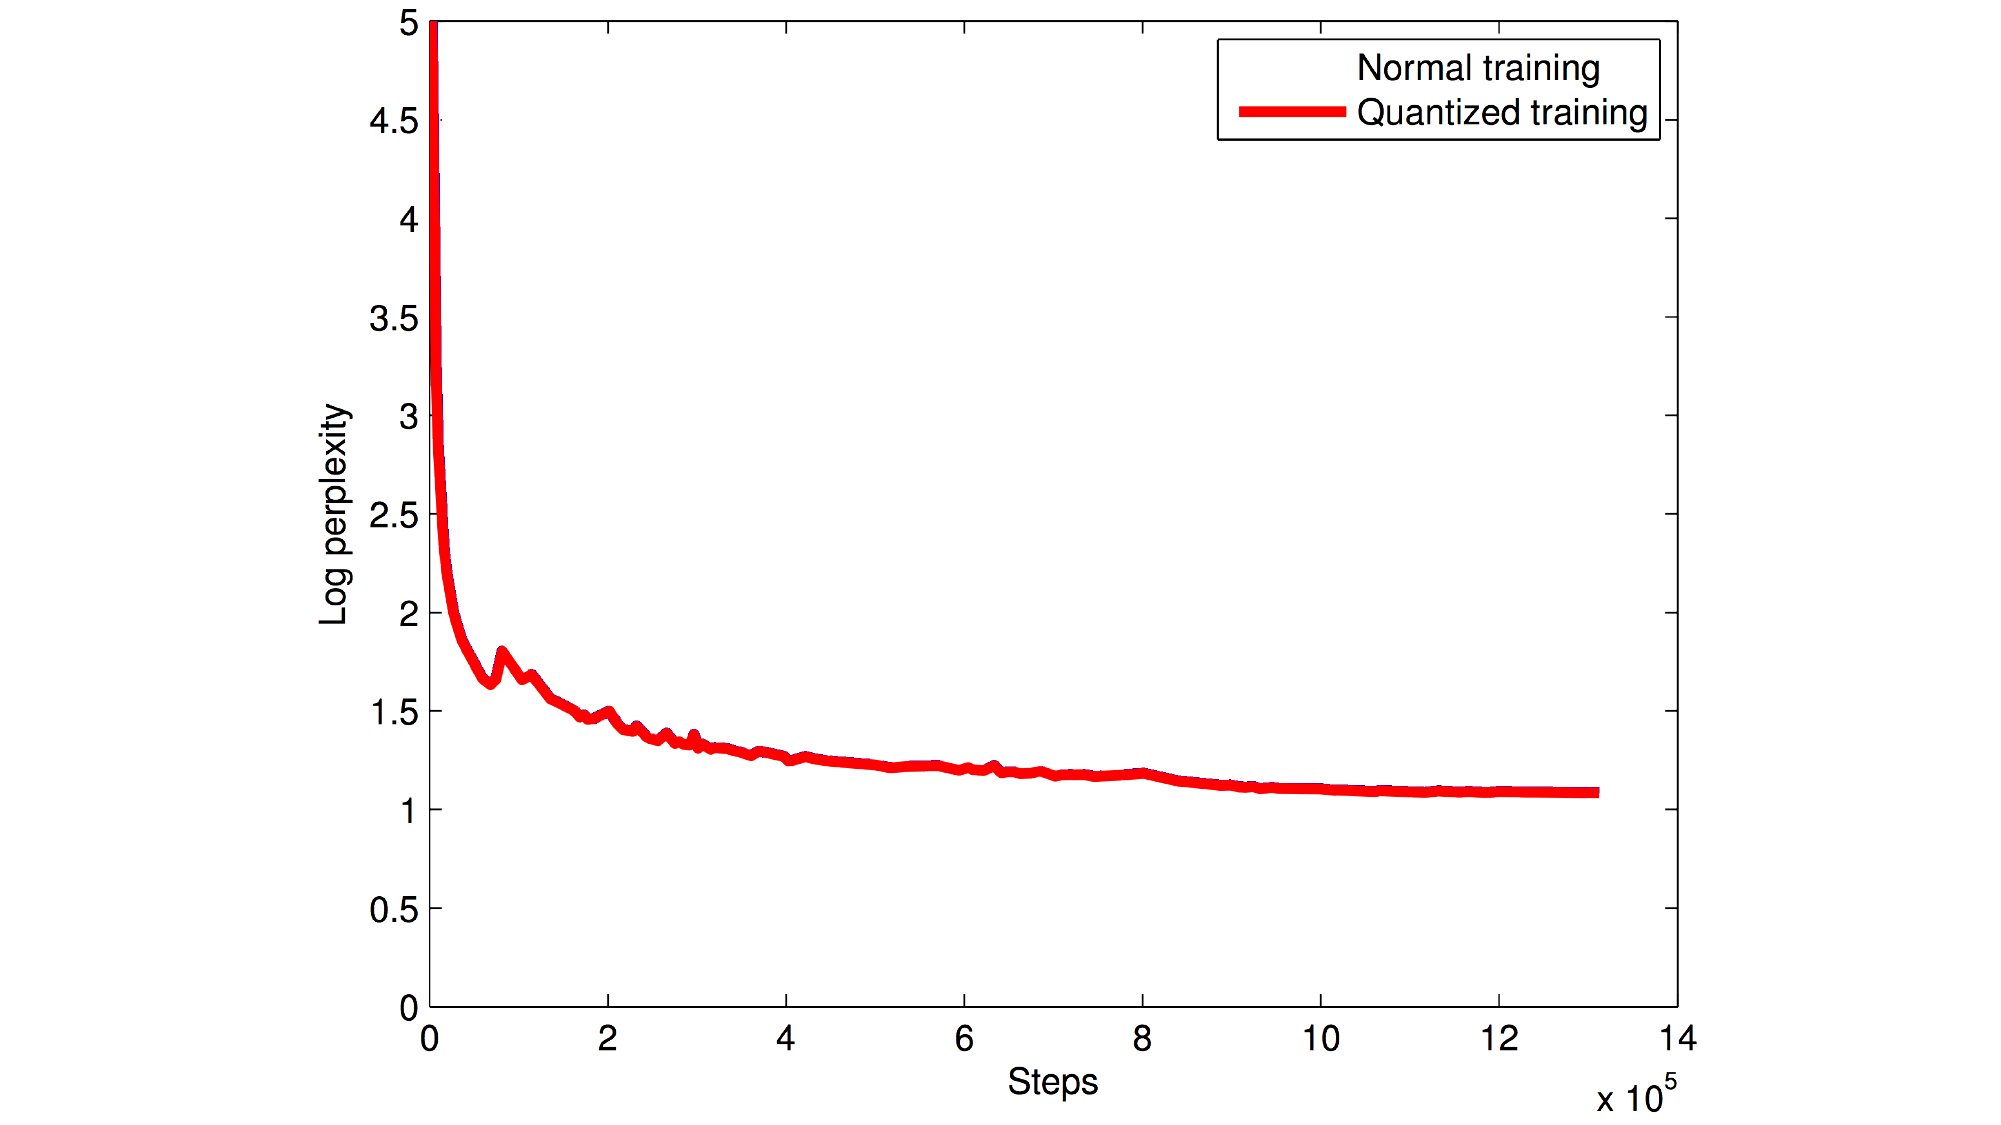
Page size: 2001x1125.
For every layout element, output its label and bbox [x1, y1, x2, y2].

picture [291, 0, 1709, 1125]
